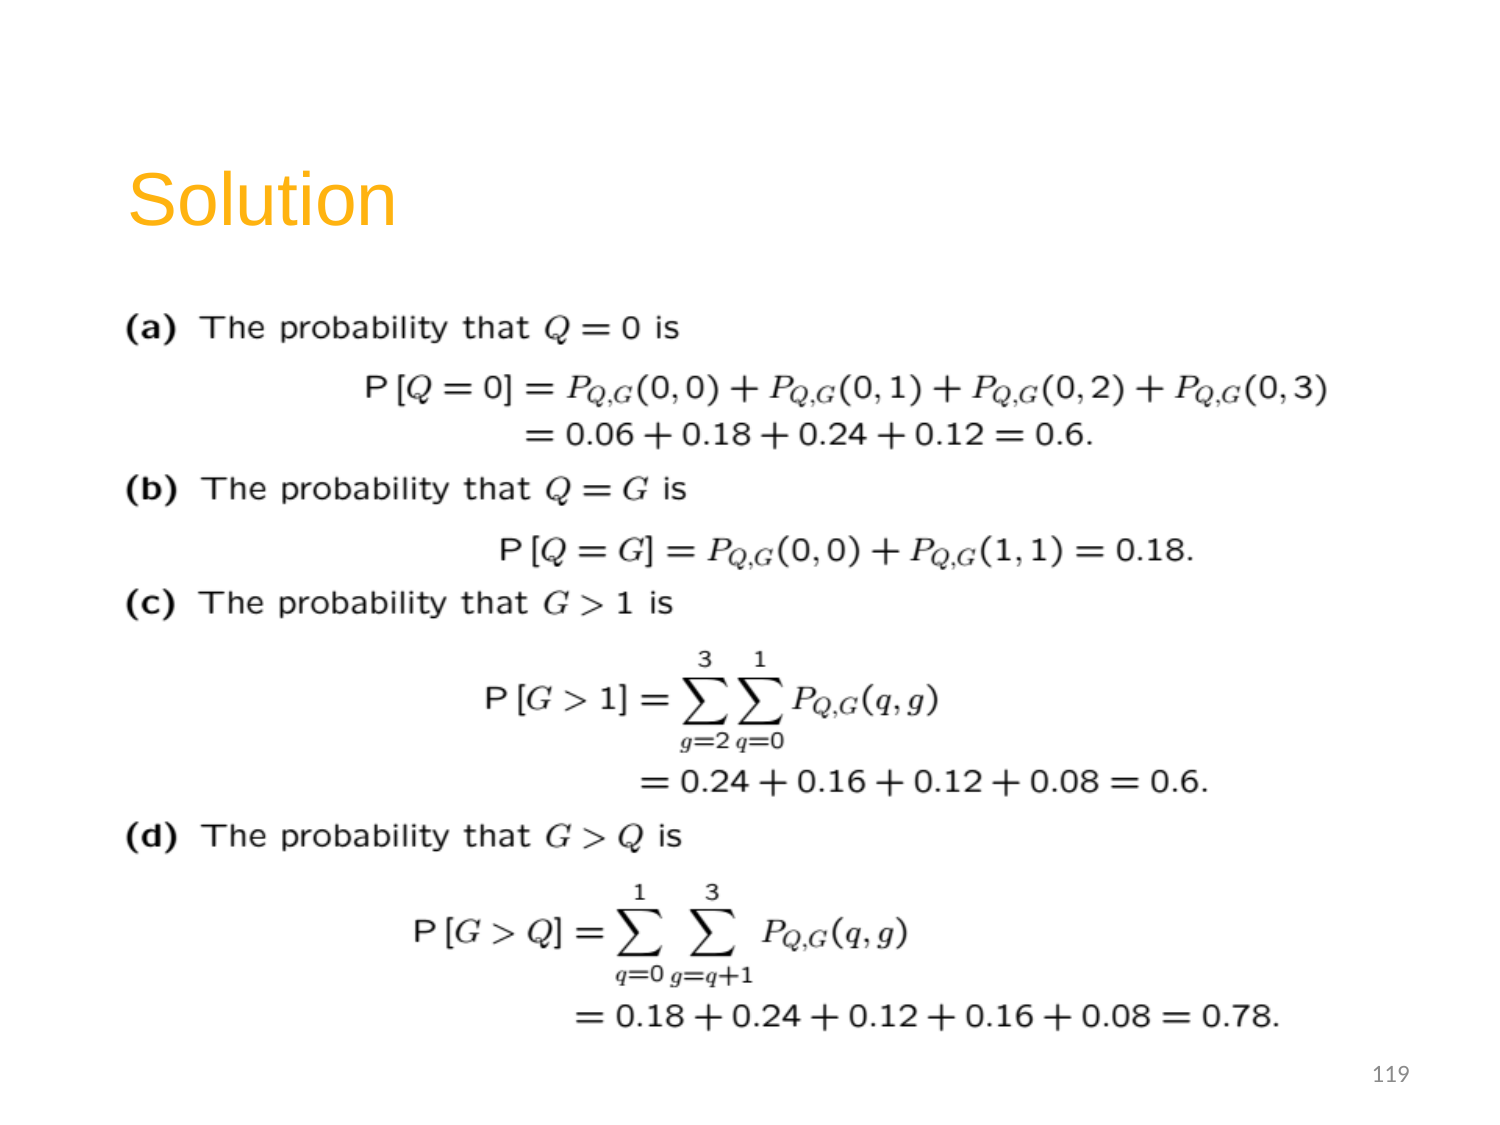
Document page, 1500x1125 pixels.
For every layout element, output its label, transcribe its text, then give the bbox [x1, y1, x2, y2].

slide_number 119 [1074, 1042, 1425, 1103]
picture [105, 312, 1394, 1048]
title Solution [112, 12, 1388, 310]
